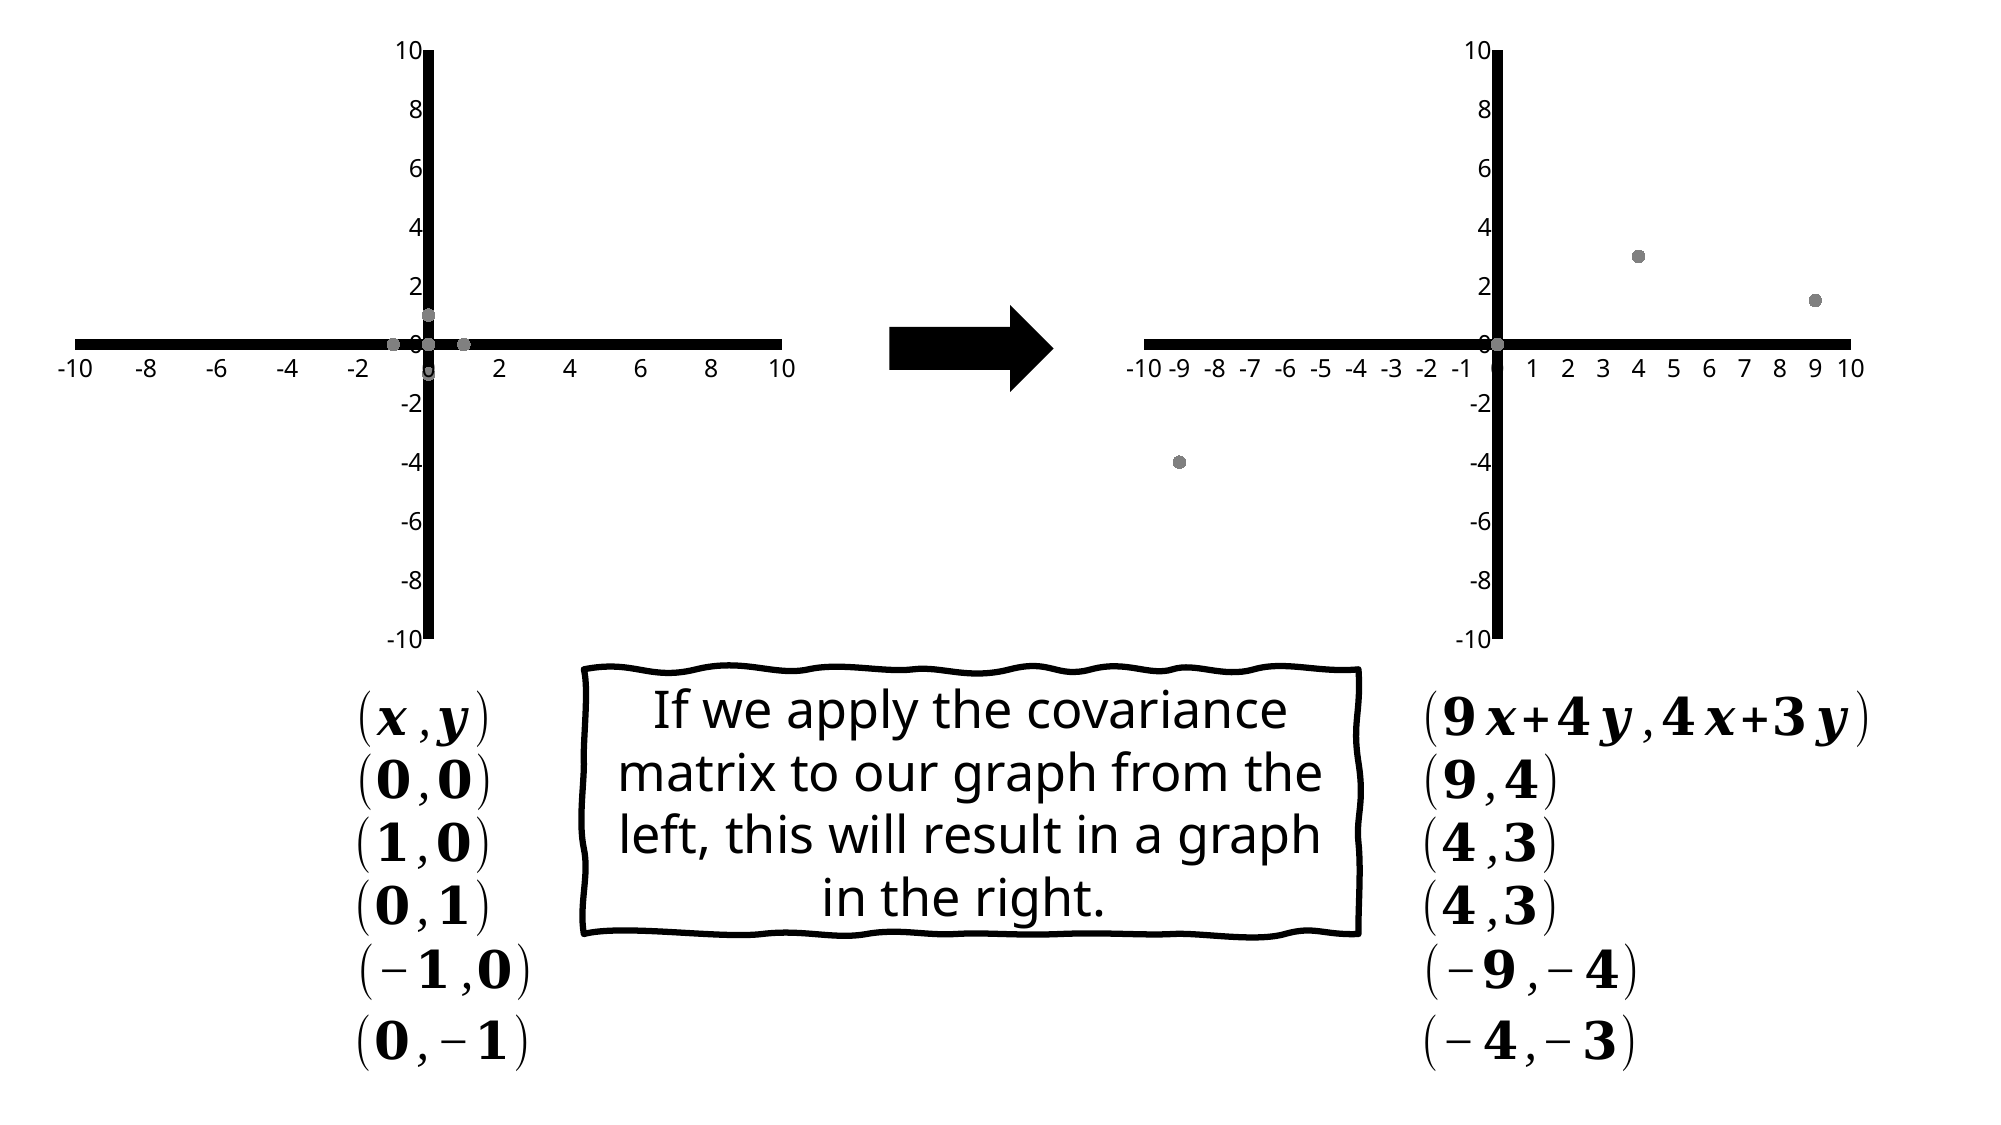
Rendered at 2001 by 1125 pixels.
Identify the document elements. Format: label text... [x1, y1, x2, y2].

chart [44, 32, 797, 688]
chart [1113, 32, 1866, 688]
text_box [889, 304, 1054, 392]
text_box If we apply the covariance matrix to our graph from the left, this will result in a graph in the right. [581, 666, 1361, 938]
